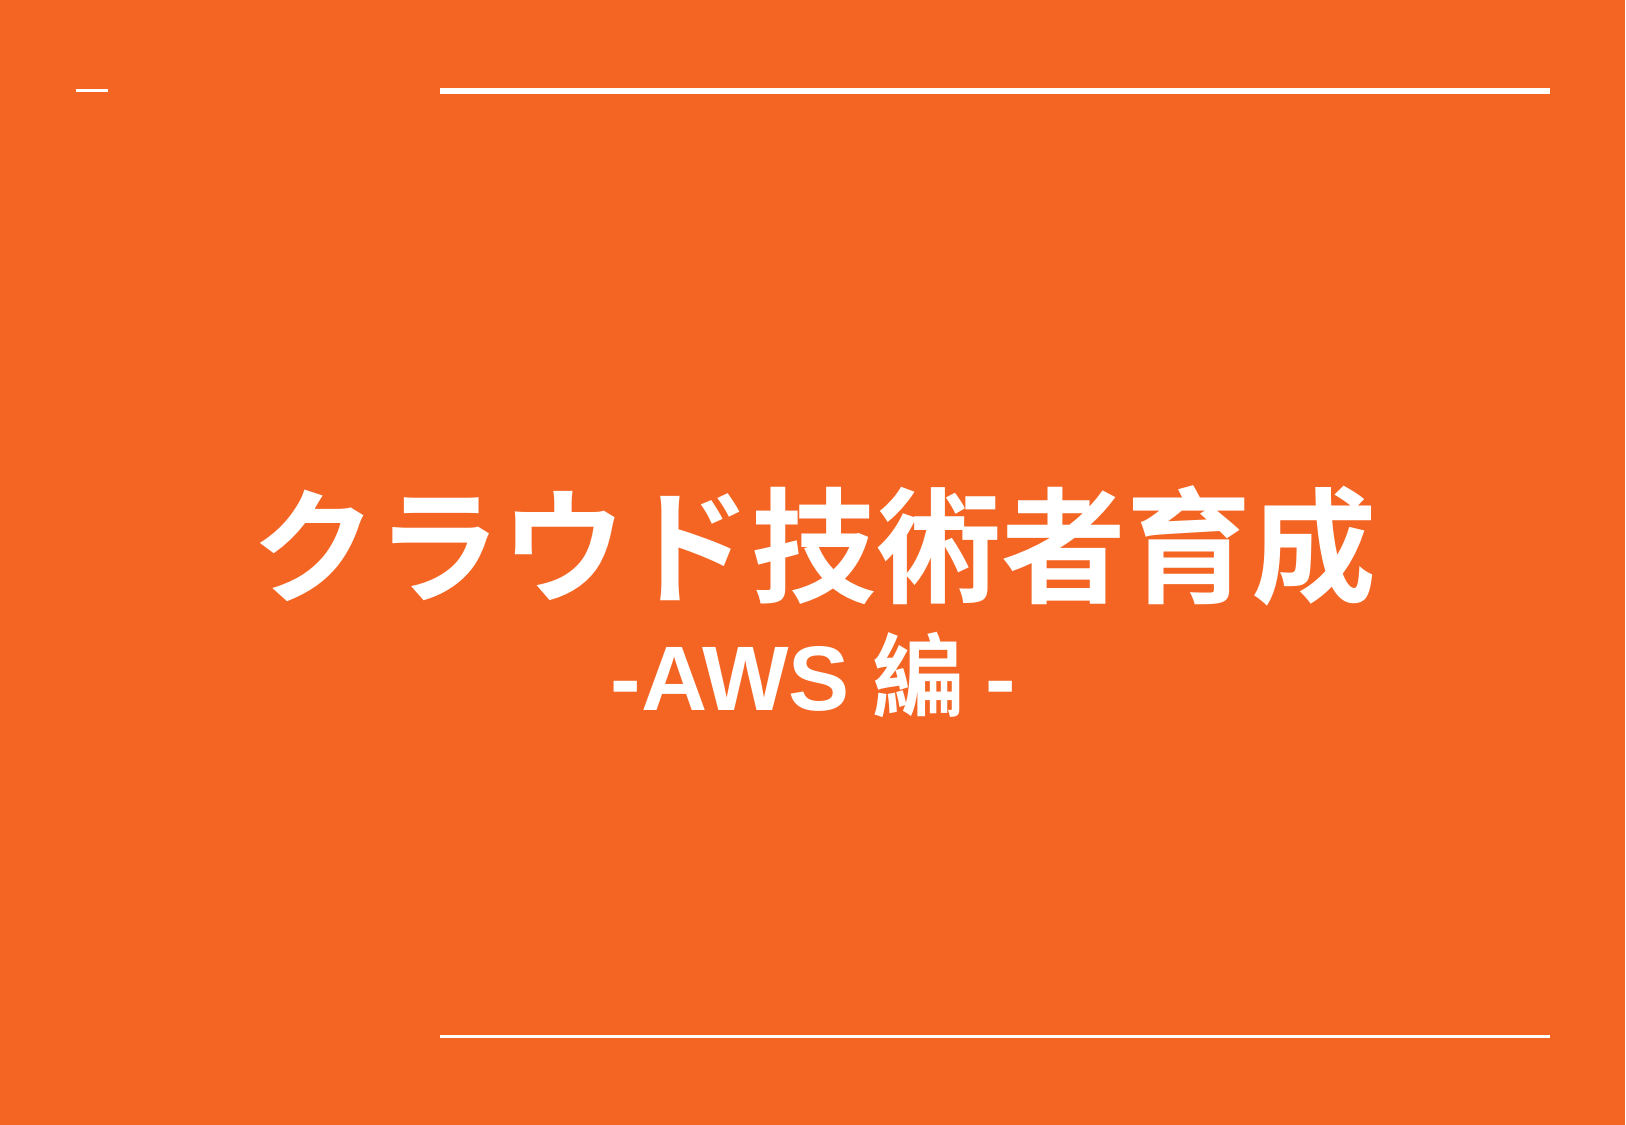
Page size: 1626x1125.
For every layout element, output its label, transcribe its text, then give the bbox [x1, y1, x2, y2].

text_box クラウド技術者育成 -AWS編- [52, 425, 1575, 801]
